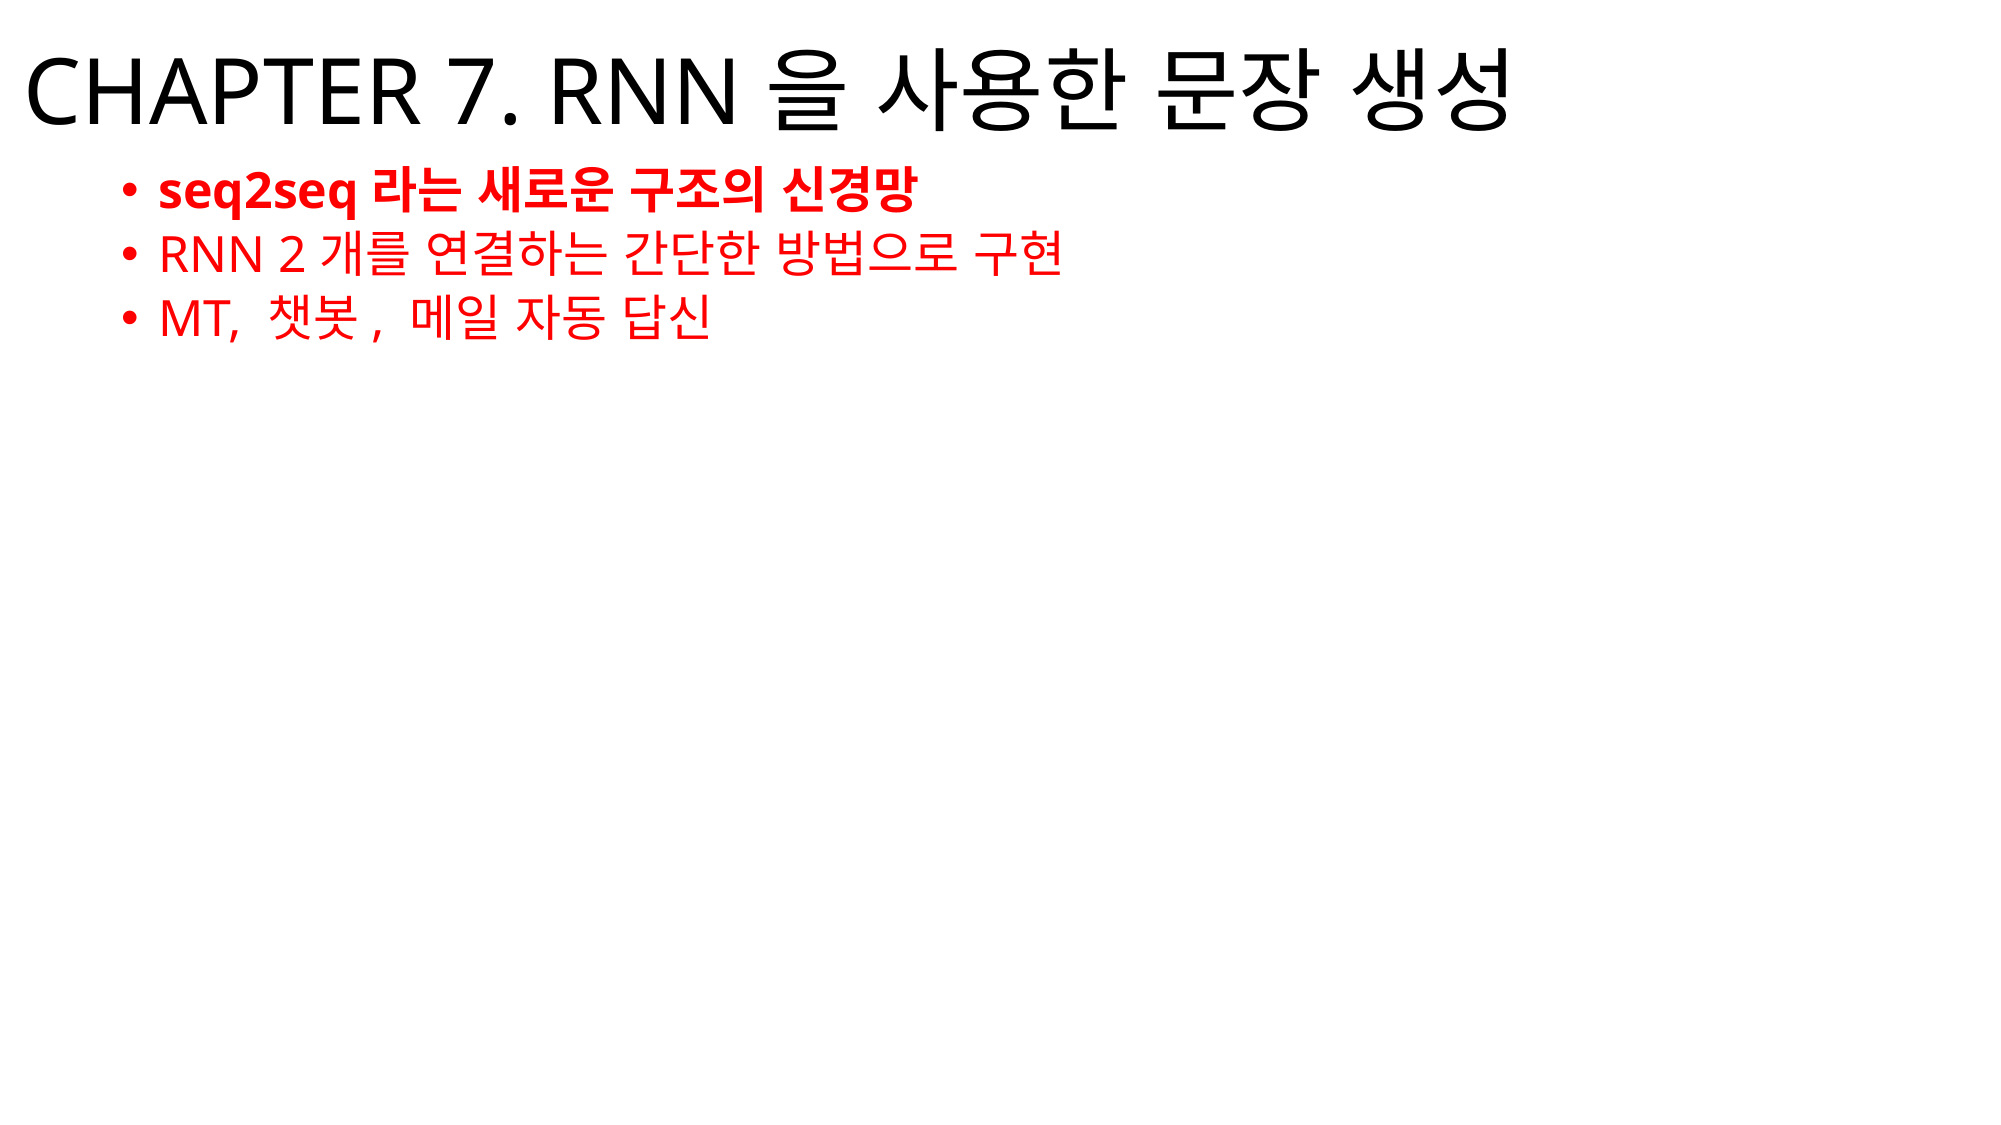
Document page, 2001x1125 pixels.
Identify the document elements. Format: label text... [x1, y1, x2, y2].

list seq2seq라는 새로운 구조의 신경망 RNN 2개를 연결하는 간단한 방법으로 구현 MT, 챗봇, 메일 자동 답신 [31, 157, 1757, 872]
title CHAPTER 7. RNN을 사용한 문장 생성 [8, 0, 1733, 204]
